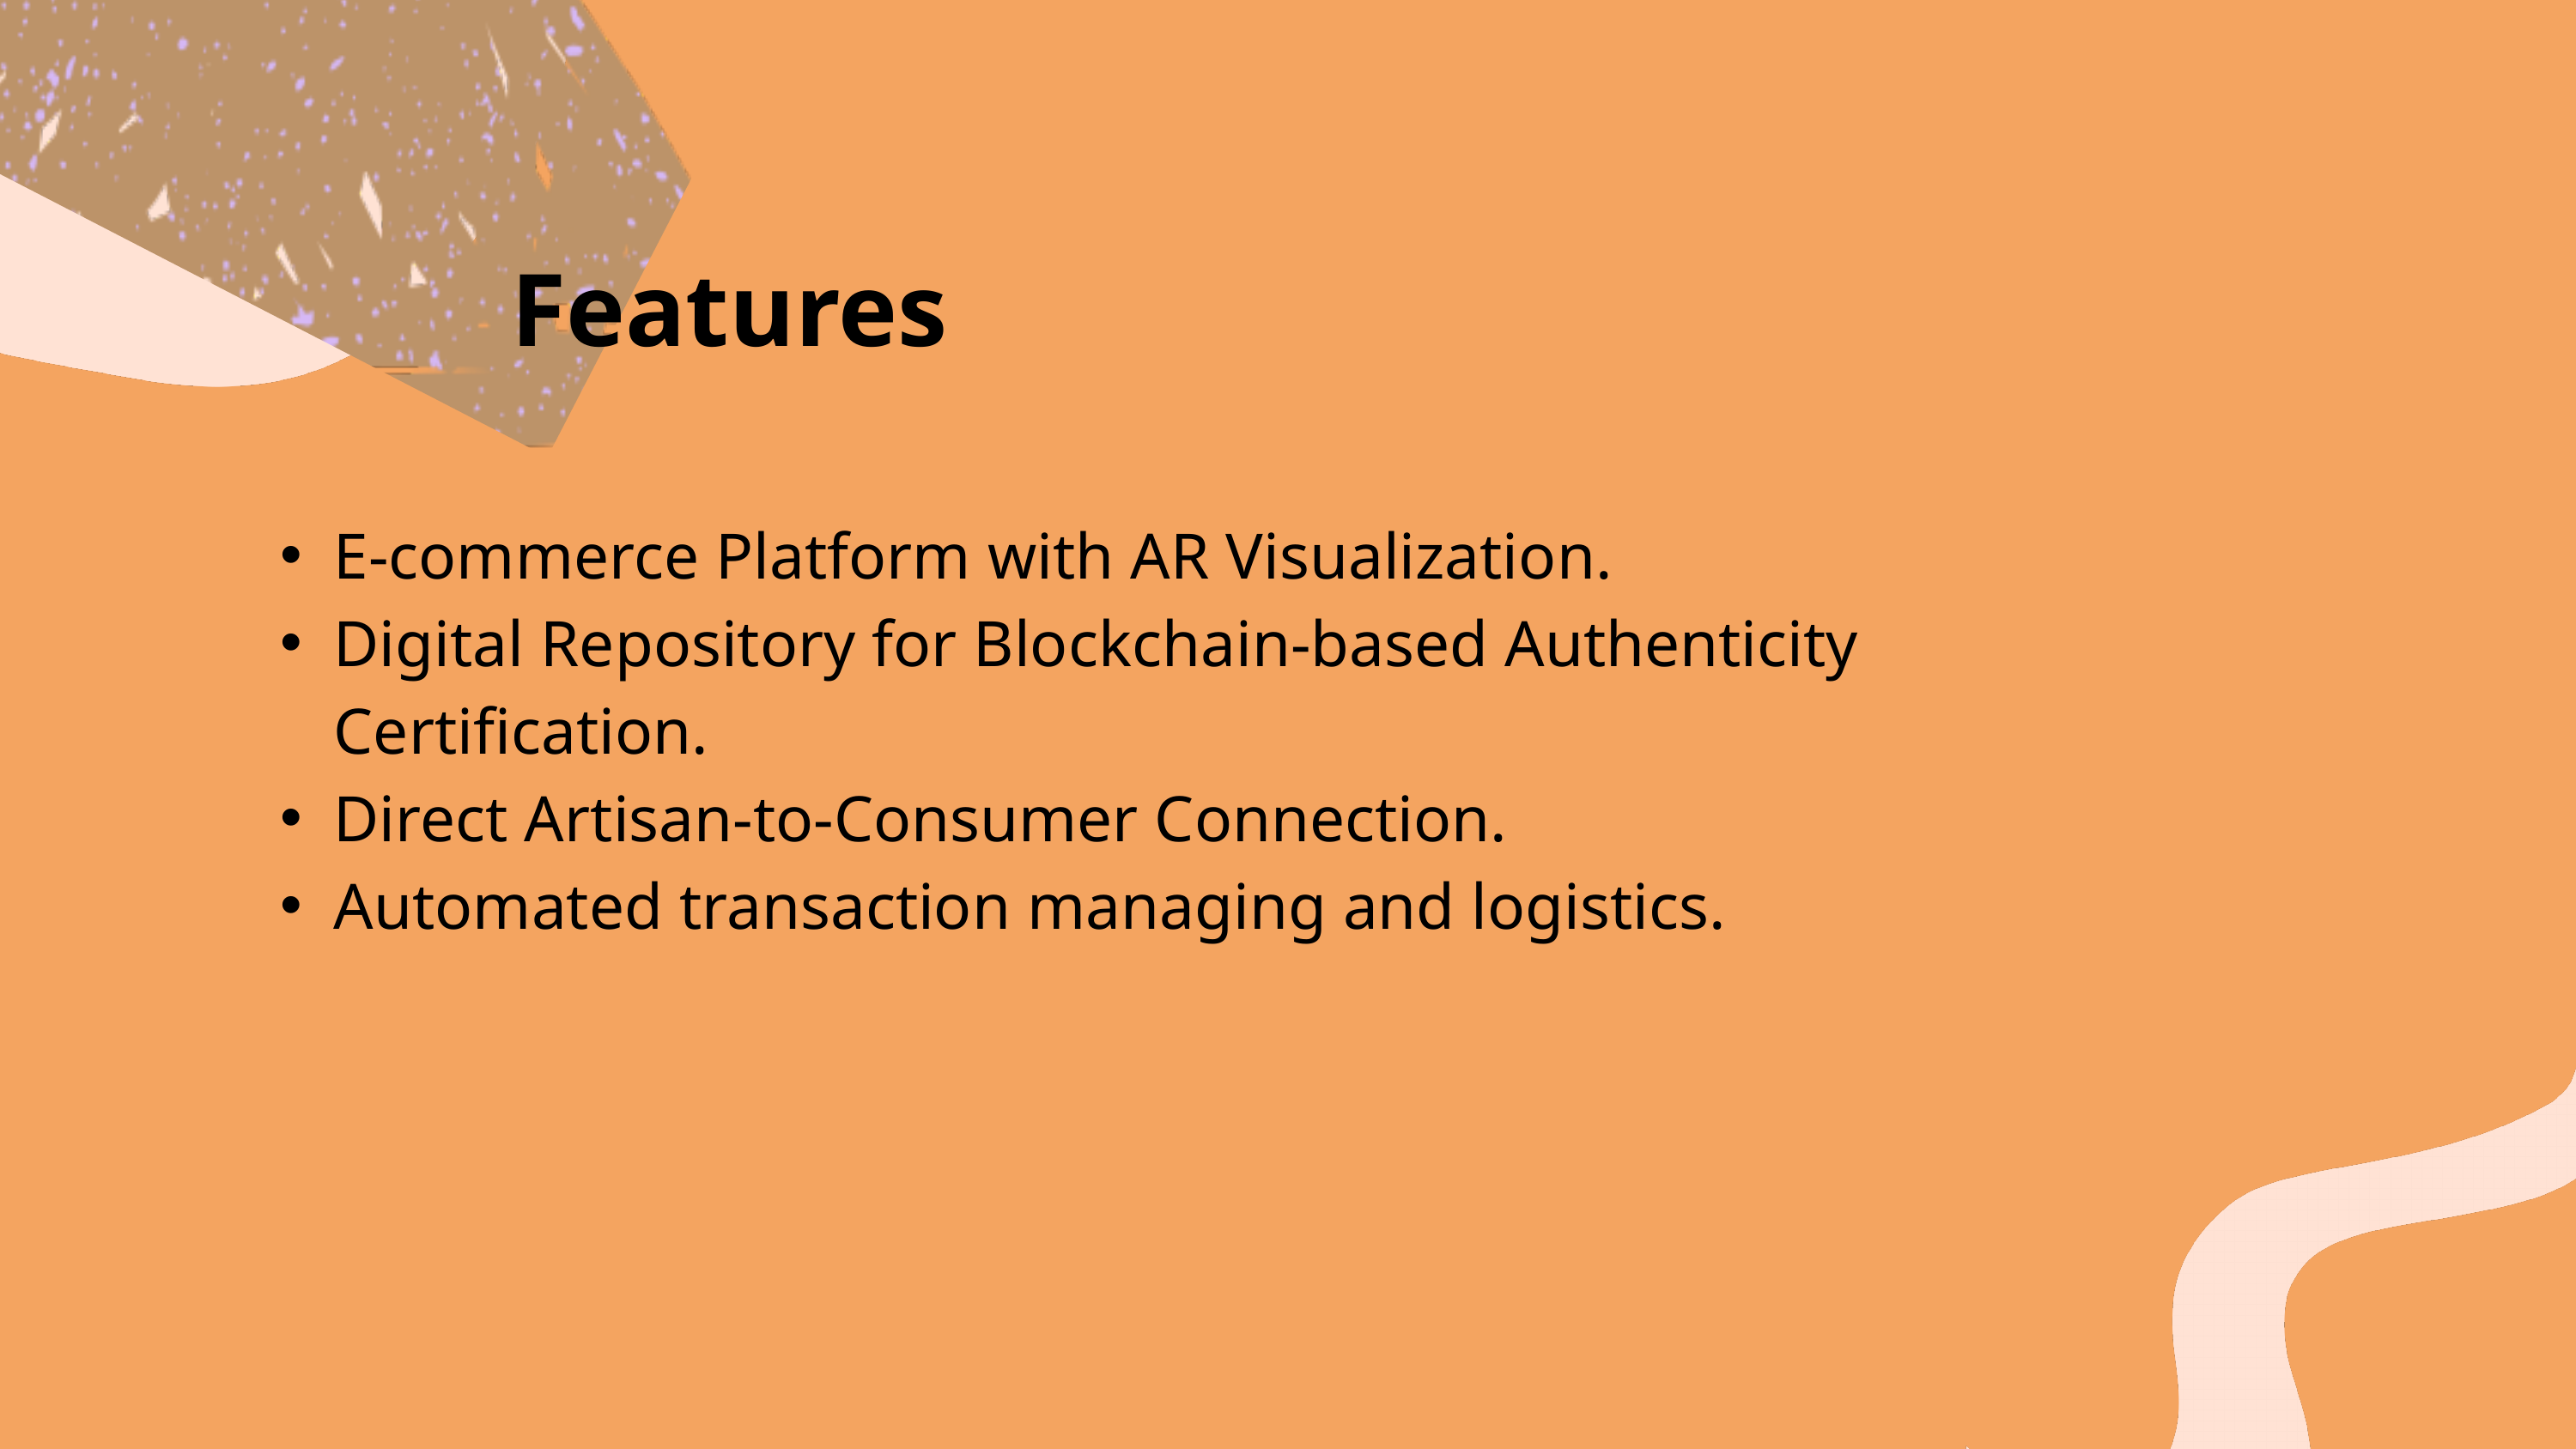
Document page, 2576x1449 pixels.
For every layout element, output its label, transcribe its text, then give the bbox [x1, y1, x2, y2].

text_box [0, 0, 784, 458]
text_box [1965, 1052, 2576, 1449]
text_box [0, 175, 437, 401]
text_box E-commerce Platform with AR Visualization. Digital Repository for Blockchain-based Authenticity Certification. Direct Artisan-to-Consumer Connection. Automated transaction managing and logistics. [227, 504, 2084, 1008]
text_box Features [471, 227, 1013, 367]
